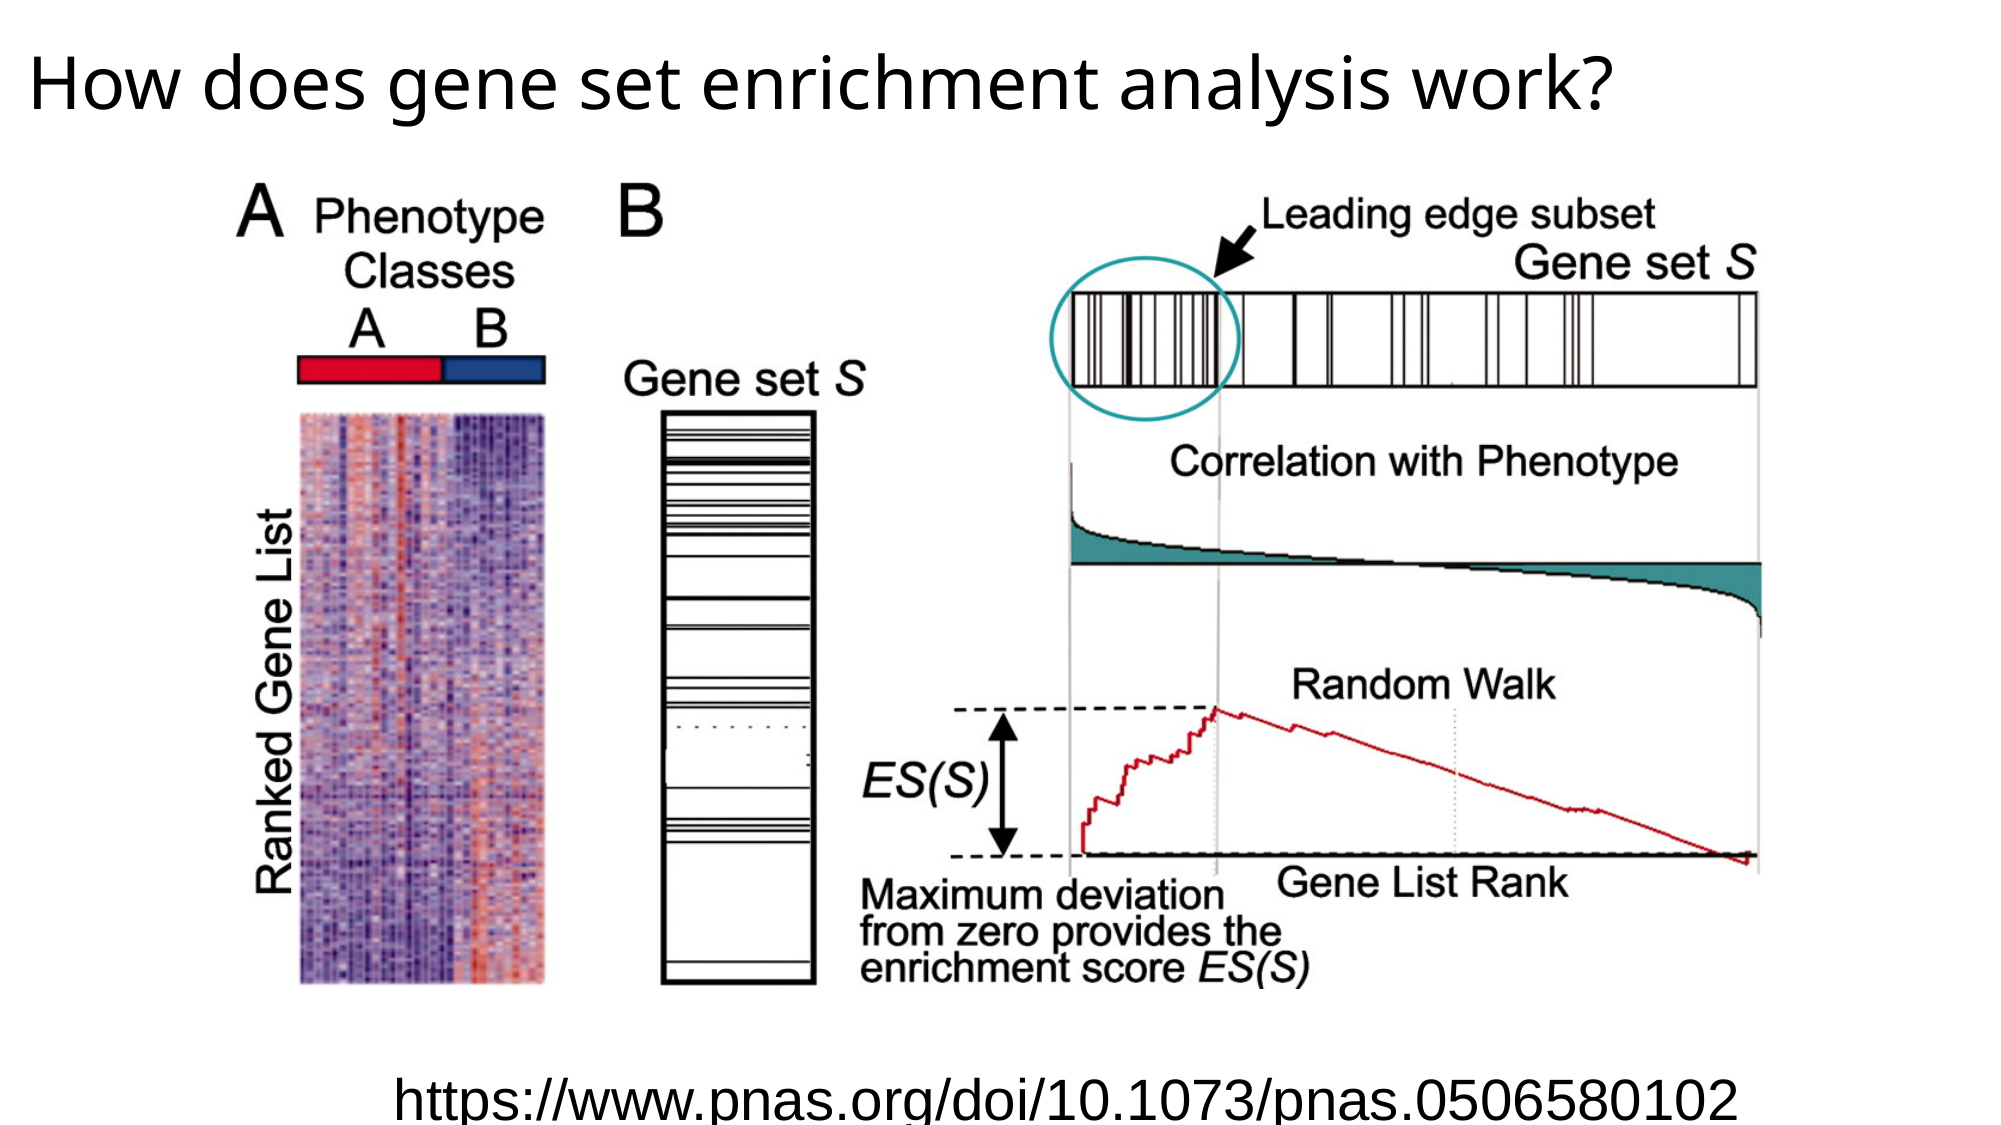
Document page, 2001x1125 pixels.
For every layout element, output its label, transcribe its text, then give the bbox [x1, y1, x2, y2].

text_box https://www.pnas.org/doi/10.1073/pnas.0506580102 [378, 1047, 2000, 1110]
picture [235, 182, 1765, 990]
title How does gene set enrichment analysis work? [12, 13, 1969, 158]
